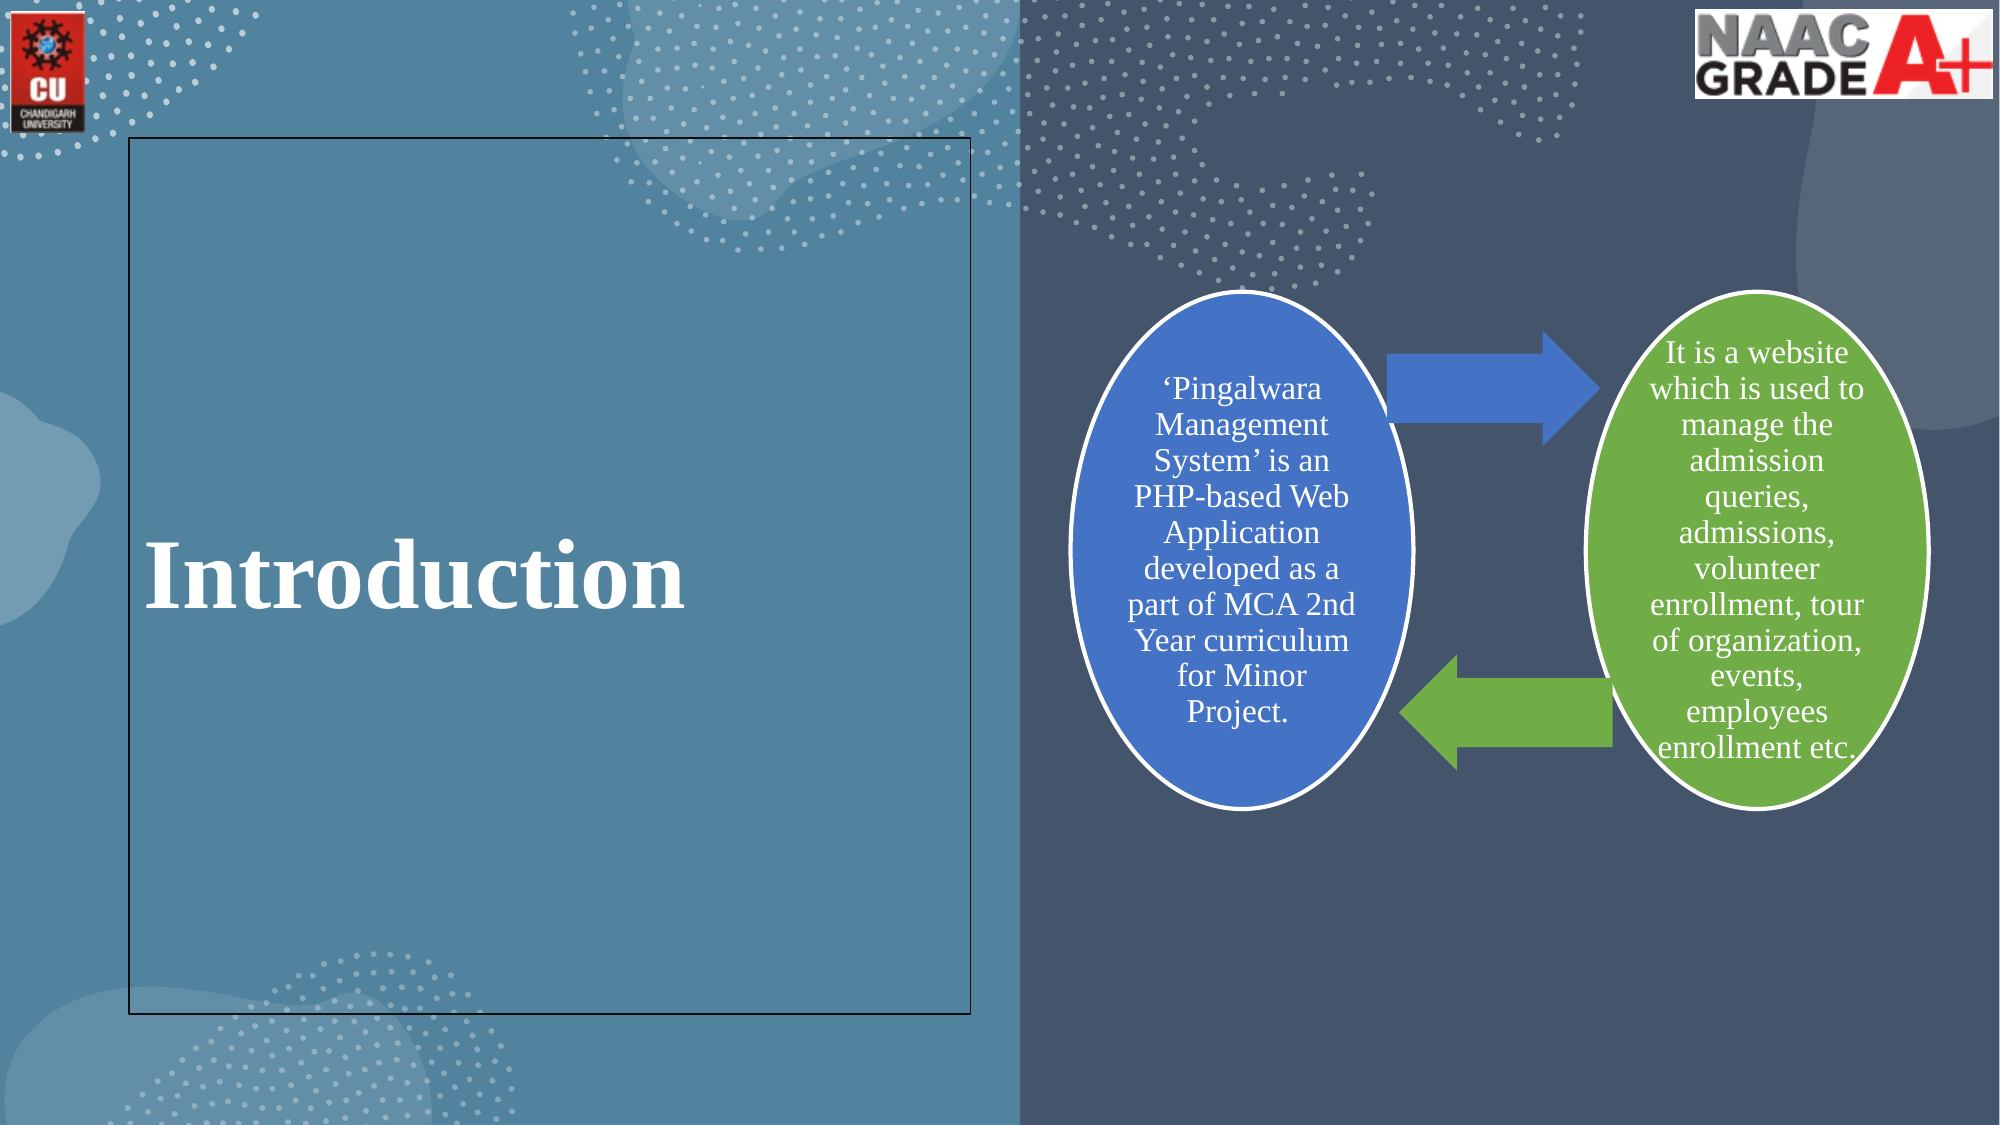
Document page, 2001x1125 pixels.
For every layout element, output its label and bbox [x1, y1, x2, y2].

text_box [1070, 86, 1930, 1015]
picture [1695, 9, 1993, 99]
text_box [0, 0, 2000, 1125]
picture [10, 11, 85, 133]
